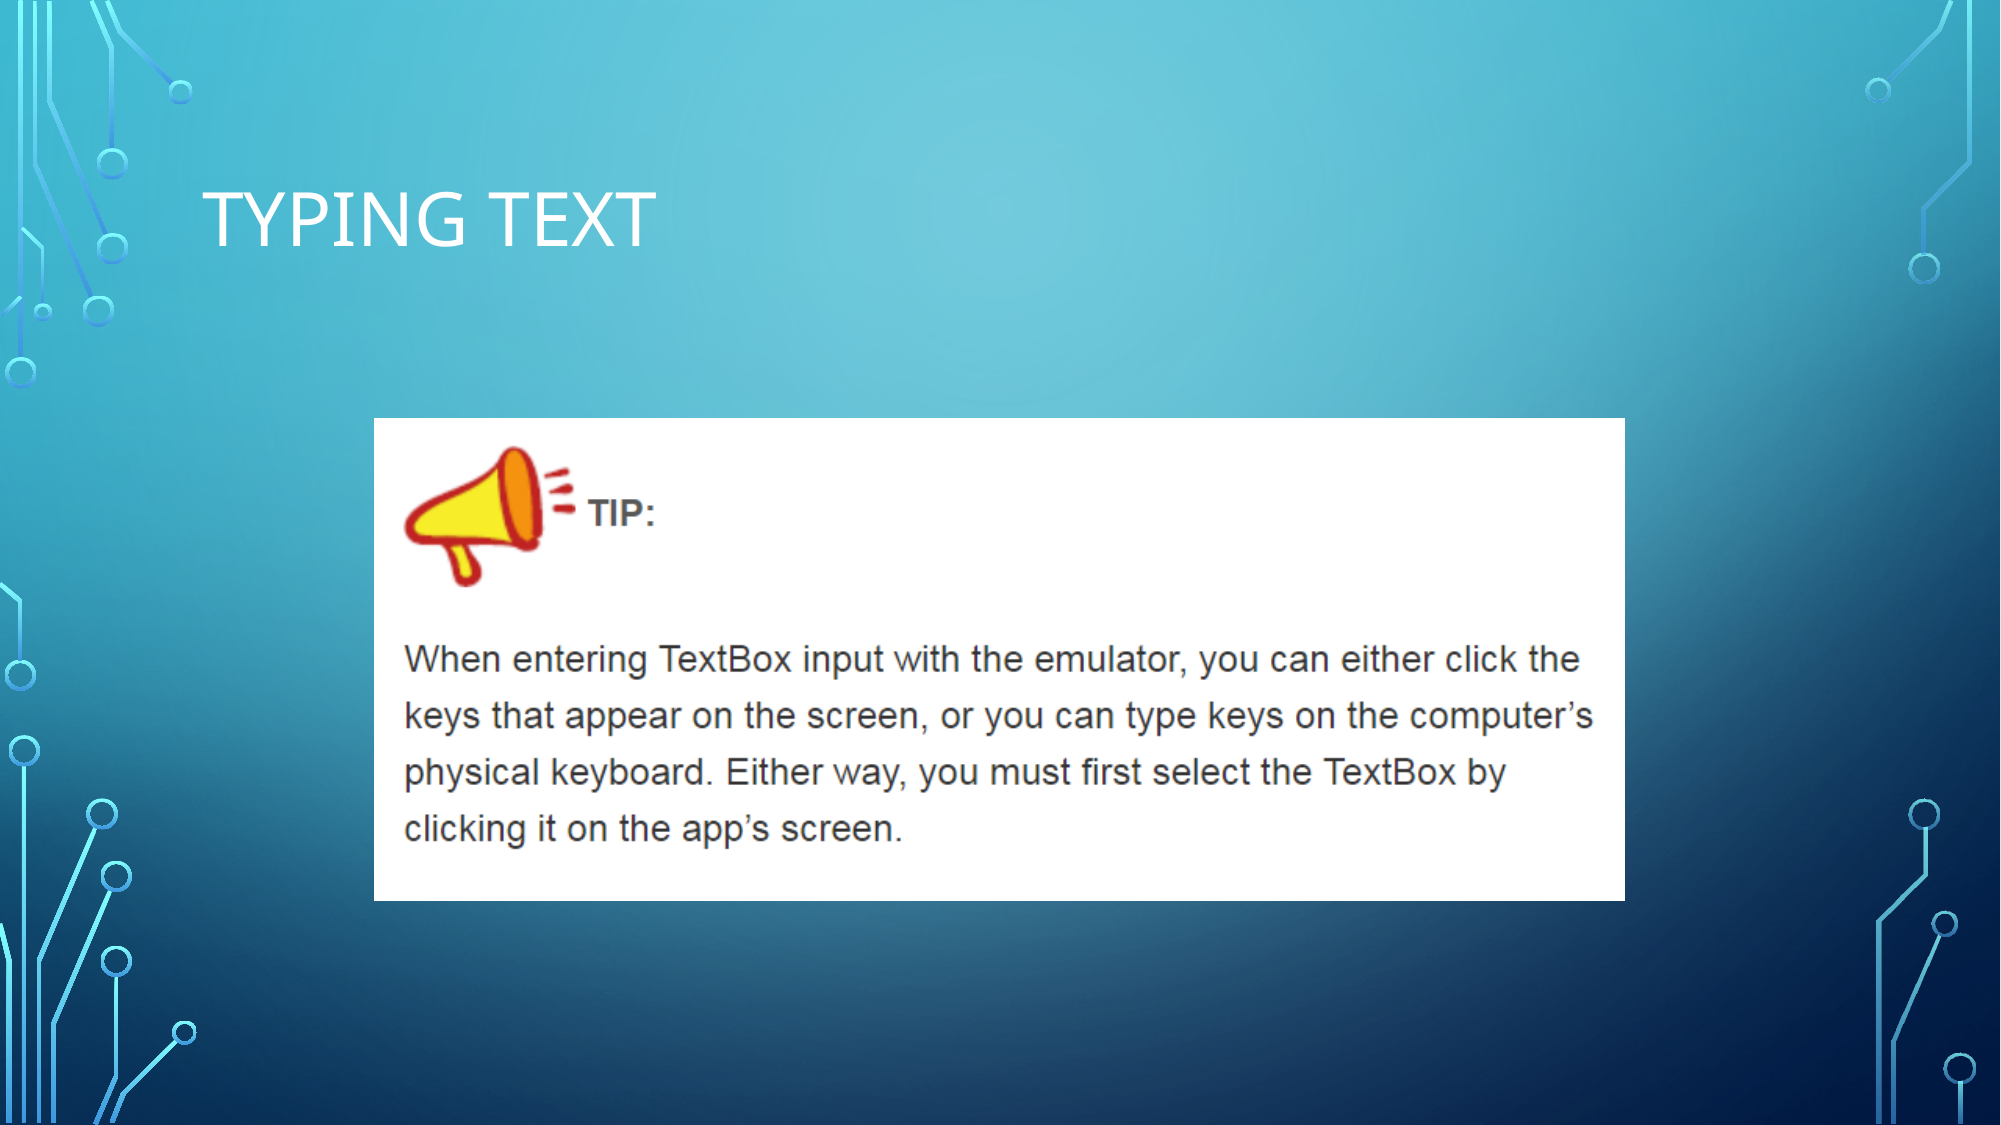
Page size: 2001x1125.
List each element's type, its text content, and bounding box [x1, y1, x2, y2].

title Typing text [187, 101, 1813, 344]
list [374, 418, 1625, 901]
